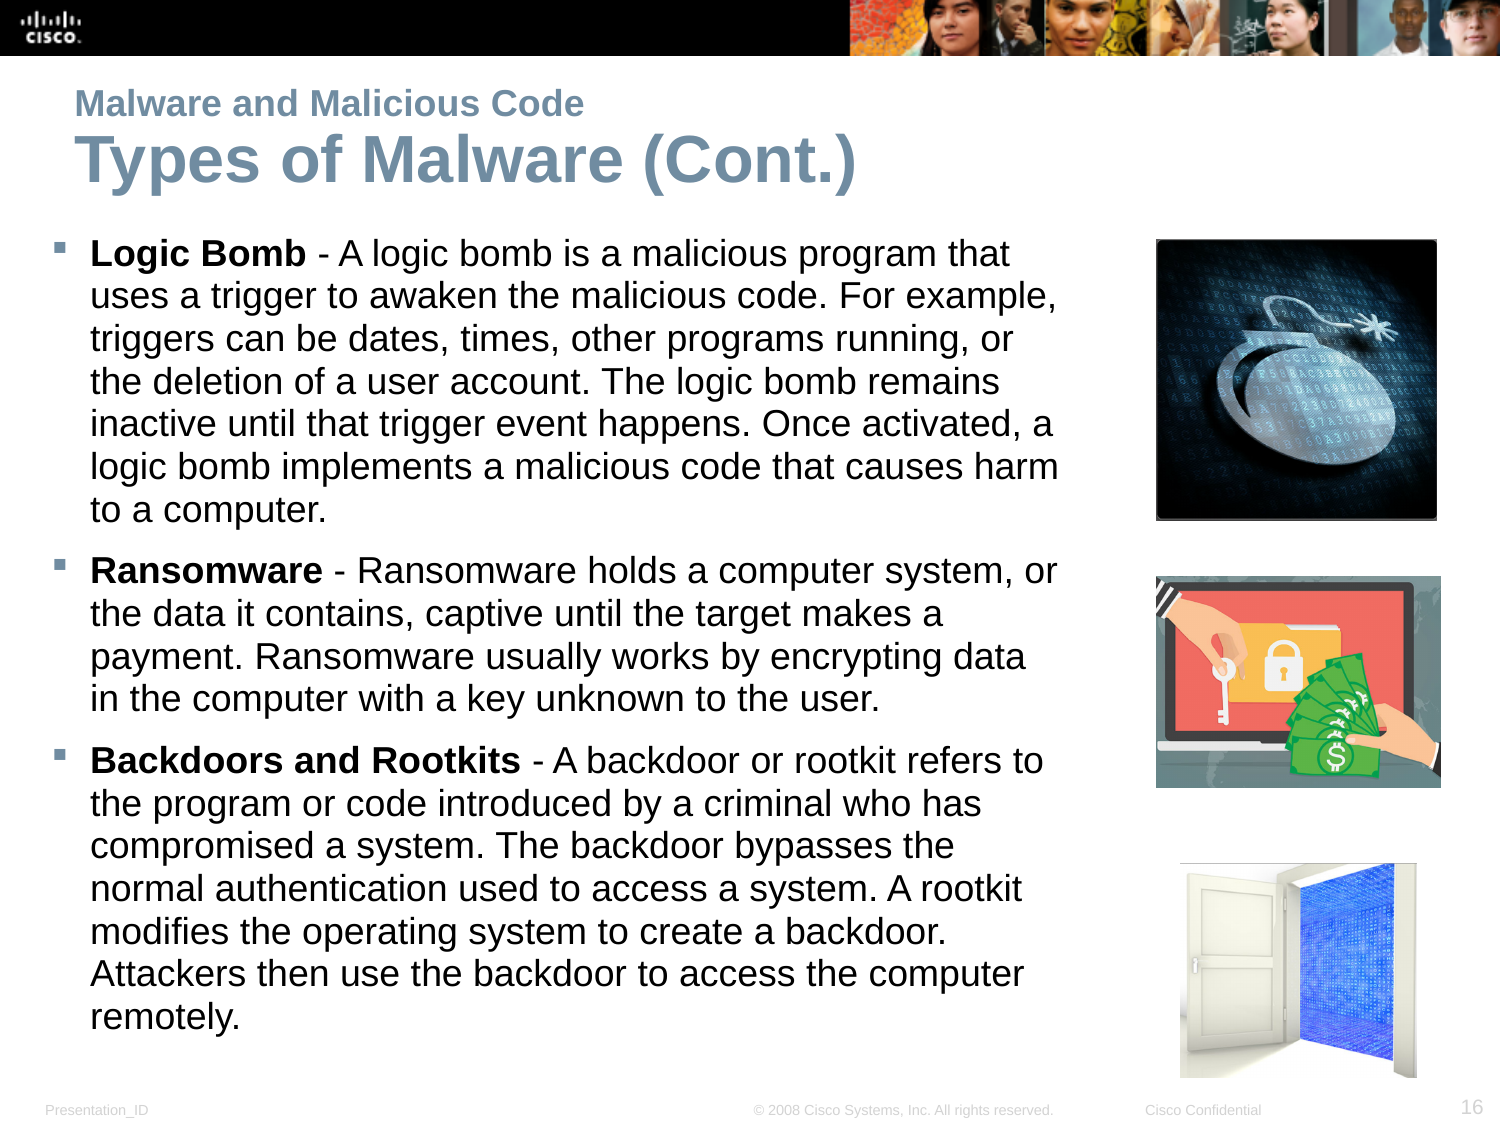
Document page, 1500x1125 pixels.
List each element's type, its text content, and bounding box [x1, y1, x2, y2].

picture [0, 0, 1500, 56]
picture [1155, 239, 1437, 521]
title Malware and Malicious Code Types of Malware (Cont.) [61, 66, 1500, 204]
list Logic Bomb - A logic bomb is a malicious program that uses a trigger to awaken the malicious code. For example, triggers can be dates, times, other programs running, or the deletion of a user account. The logic bomb remains inactive until that trigger event happens. Once activated, a logic bomb implements a malicious code that causes harm to a computer. Ransomware - Ransomware holds a computer system, or the data it contains, captive until the target makes a payment. Ransomware usually works by encrypting data in the computer with a key unknown to the user. Backdoors and Rootkits - A backdoor or rootkit refers to the program or code introduced by a criminal who has compromised a system. The backdoor bypasses the normal authentication used to access a system. A rootkit modifies the operating system to create a backdoor. Attackers then use the backdoor to access the computer remotely. [38, 225, 1079, 1082]
picture [1179, 863, 1417, 1079]
picture [1156, 576, 1441, 788]
